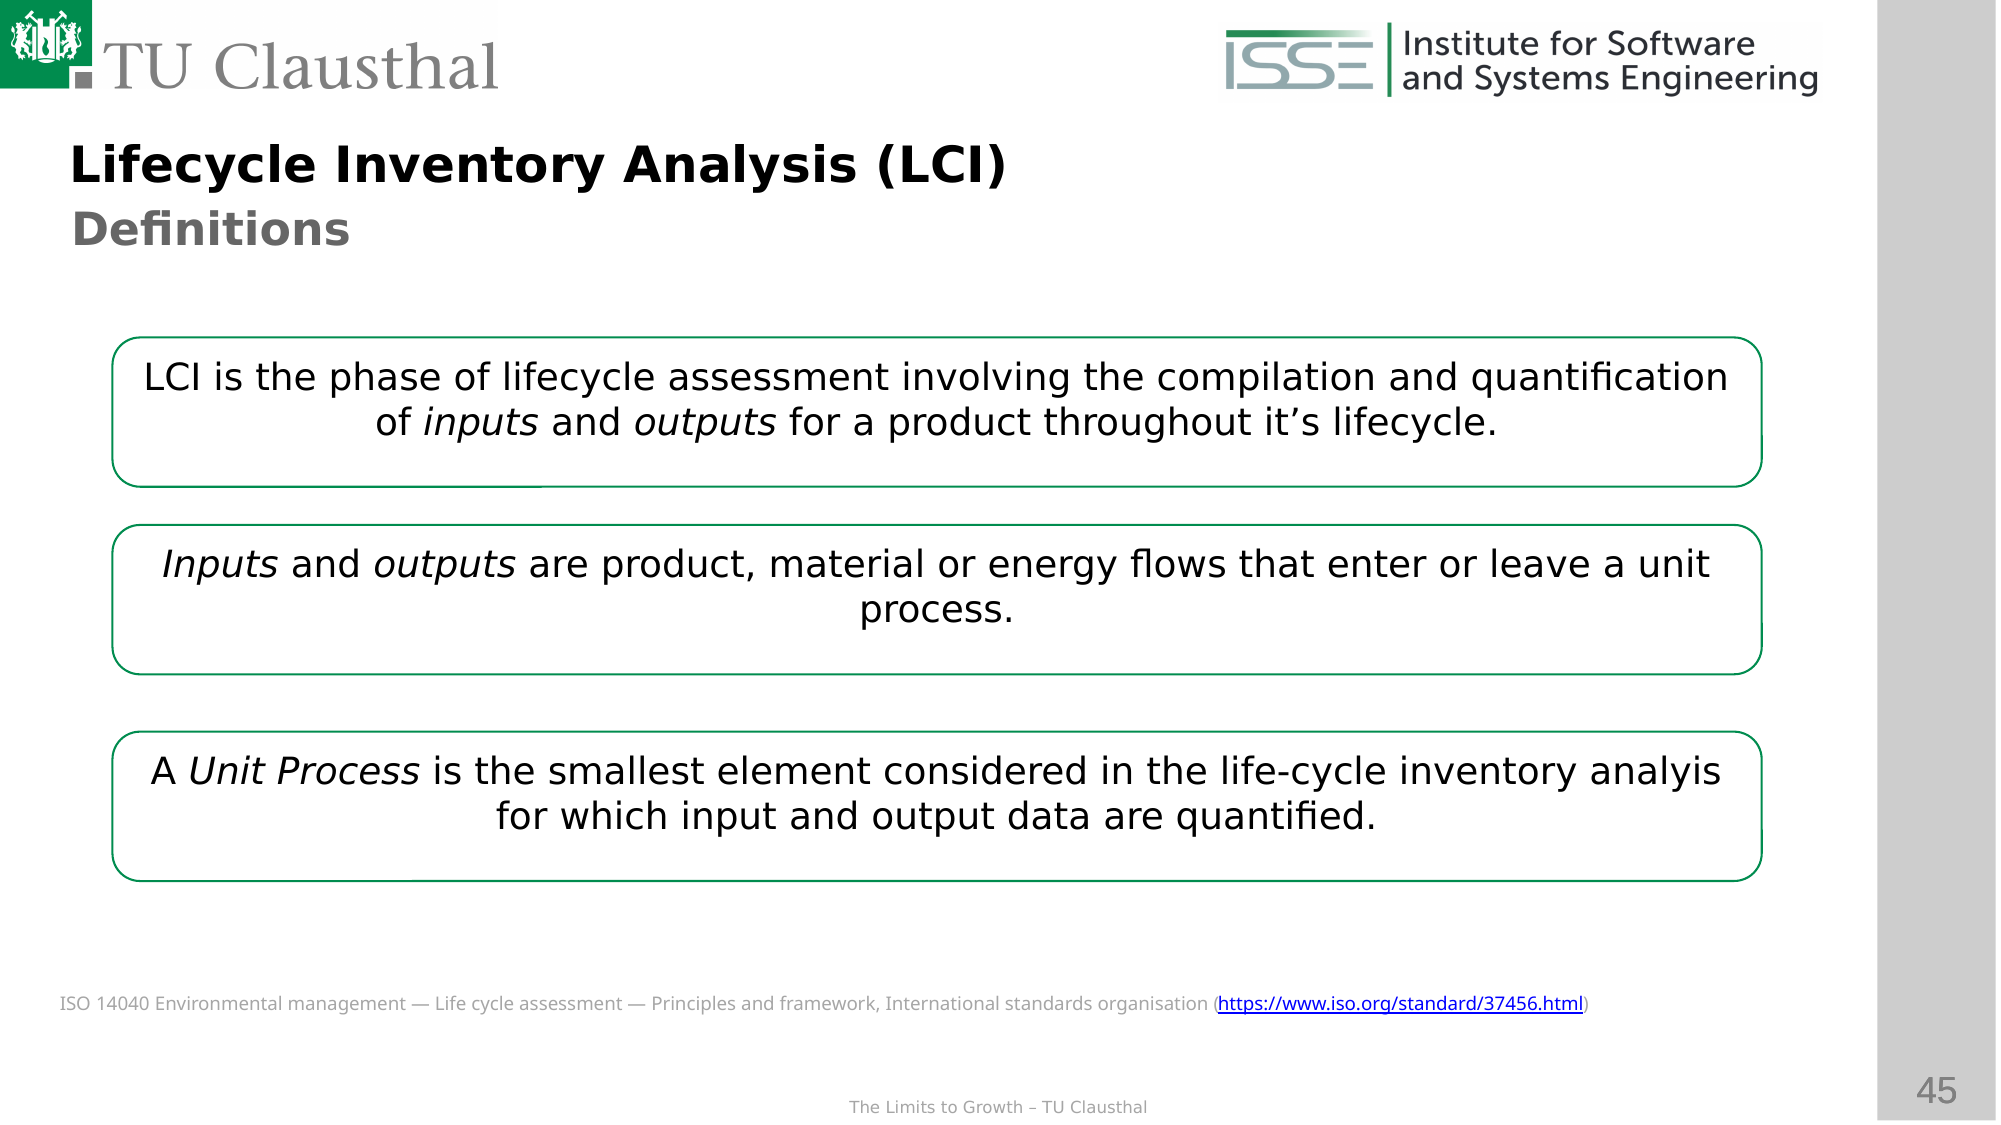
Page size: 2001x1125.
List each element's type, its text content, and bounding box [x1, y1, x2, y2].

text_box Lifecycle Inventory Analysis (LCI) [55, 125, 1816, 205]
text_box LCI is the phase of lifecycle assessment involving the compilation and quantification of inputs and outputs for a product throughout it’s lifecycle. [111, 336, 1763, 488]
picture [0, 0, 498, 89]
text_box Definitions [70, 188, 1767, 267]
text_box A Unit Process is the smallest element considered in the life-cycle inventory analyis for which input and output data are quantified. [111, 730, 1763, 883]
text_box Inputs and outputs are product, material or energy flows that enter or leave a unit process. [111, 523, 1763, 676]
text_box ISO 14040 Environmental management — Life cycle assessment — Principles and framework, International standards organisation (https://www.iso.org/standard/37456.html) [45, 984, 1836, 1025]
picture [1218, 22, 1823, 103]
